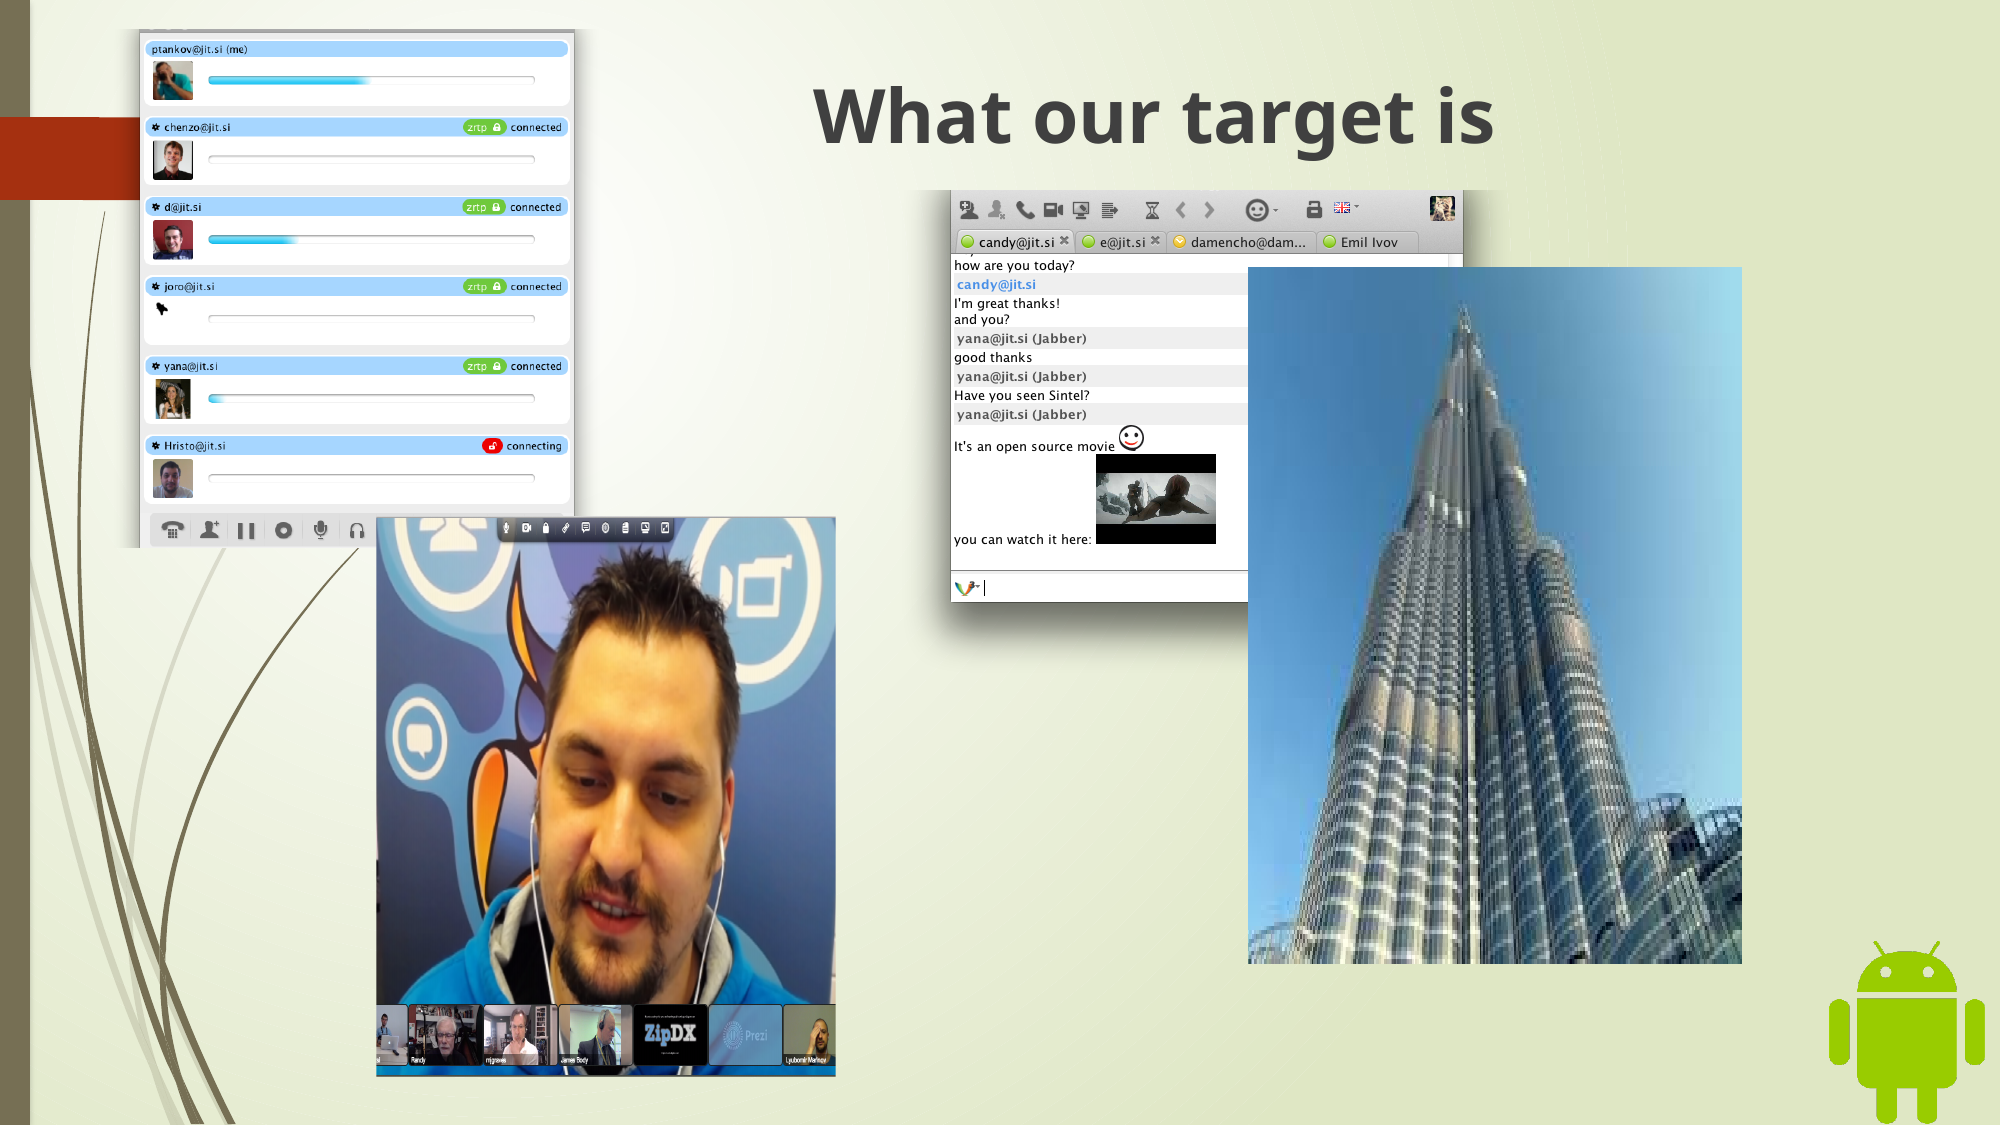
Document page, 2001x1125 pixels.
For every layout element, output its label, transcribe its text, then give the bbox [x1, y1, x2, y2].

title What our target is [608, 60, 1886, 271]
picture [893, 189, 1743, 965]
picture [108, 29, 836, 1077]
picture [1813, 938, 2000, 1125]
